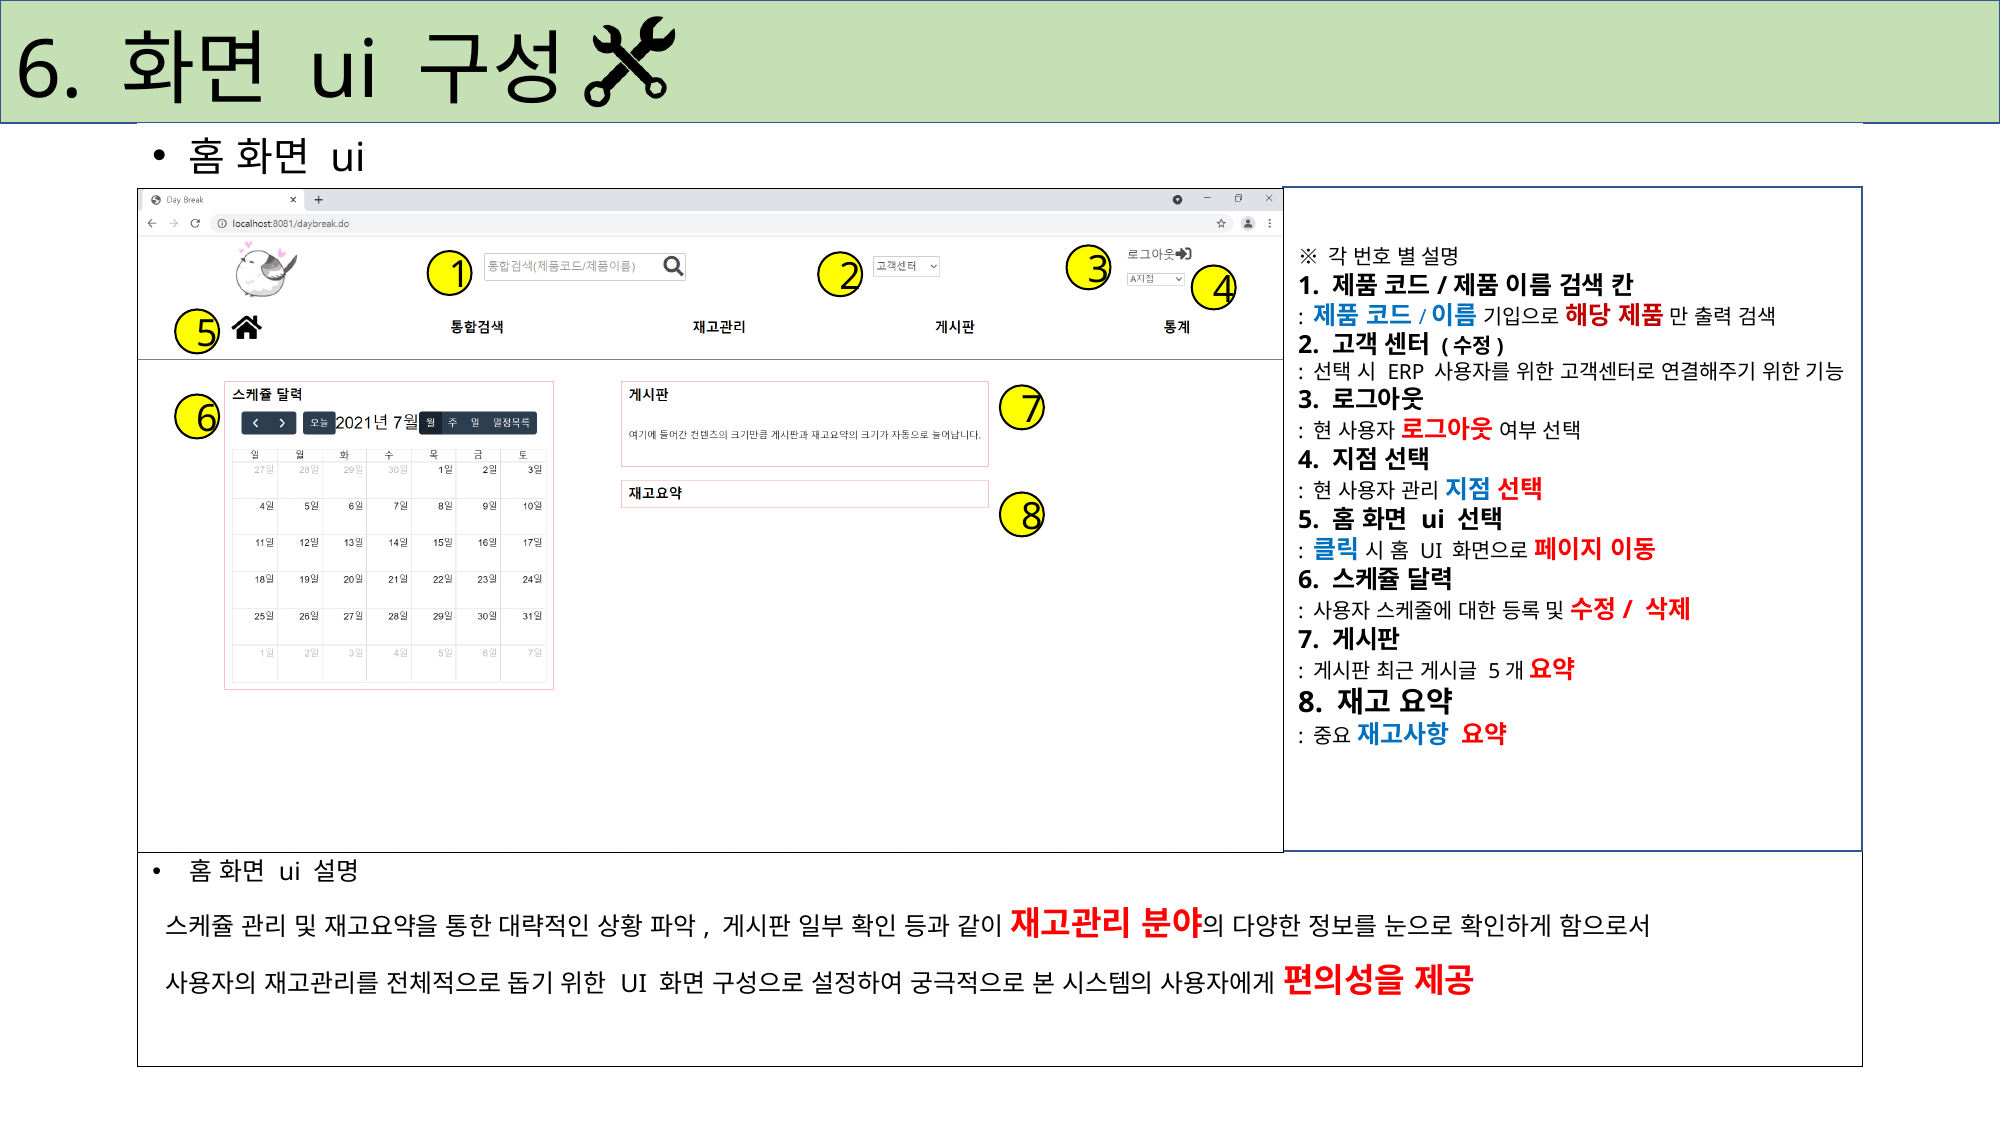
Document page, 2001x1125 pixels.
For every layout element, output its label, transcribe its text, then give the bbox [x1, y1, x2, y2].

list 홈 화면 ui [137, 123, 1863, 187]
title 6. 화면 ui 구성 [0, 19, 1725, 123]
text_box 홈 화면 ui 설명 스케쥴 관리 및 재고요약을 통한 대략적인 상황 파악, 게시판 일부 확인 등과 같이 재고관리 분야의 다양한 정보를 눈으로 확인하게 함으로서 사용자의 재고관리를 전체적으로 돕기 위한 UI 화면 구성으로 설정하여 궁극적으로 본 시스템의 사용자에게 편의성을 제공 [137, 852, 1863, 1067]
text_box ※ 각 번호 별 설명 1. 제품 코드/제품 이름 검색 칸 : 제품 코드/이름 기입으로 해당 제품 만 출력 검색 2. 고객 센터 (수정) : 선택 시 ERP 사용자를 위한 고객센터로 연결해주기 위한 기능 3. 로그아웃 : 현 사용자 로그아웃 여부 선택 4. 지점 선택 : 현 사용자 관리 지점 선택 5. 홈 화면 ui 선택 : 클릭 시 홈 UI 화면으로 페이지 이동 6. 스케쥴 달력 : 사용자 스케줄에 대한 등록 및 수정/ 삭제 7. 게시판 : 게시판 최근 게시글 5개 요약 8. 재고 요약 : 중요 재고사항 요약 [1282, 186, 1863, 852]
text_box [0, 0, 2000, 124]
picture [137, 188, 1284, 853]
picture [574, 7, 684, 116]
